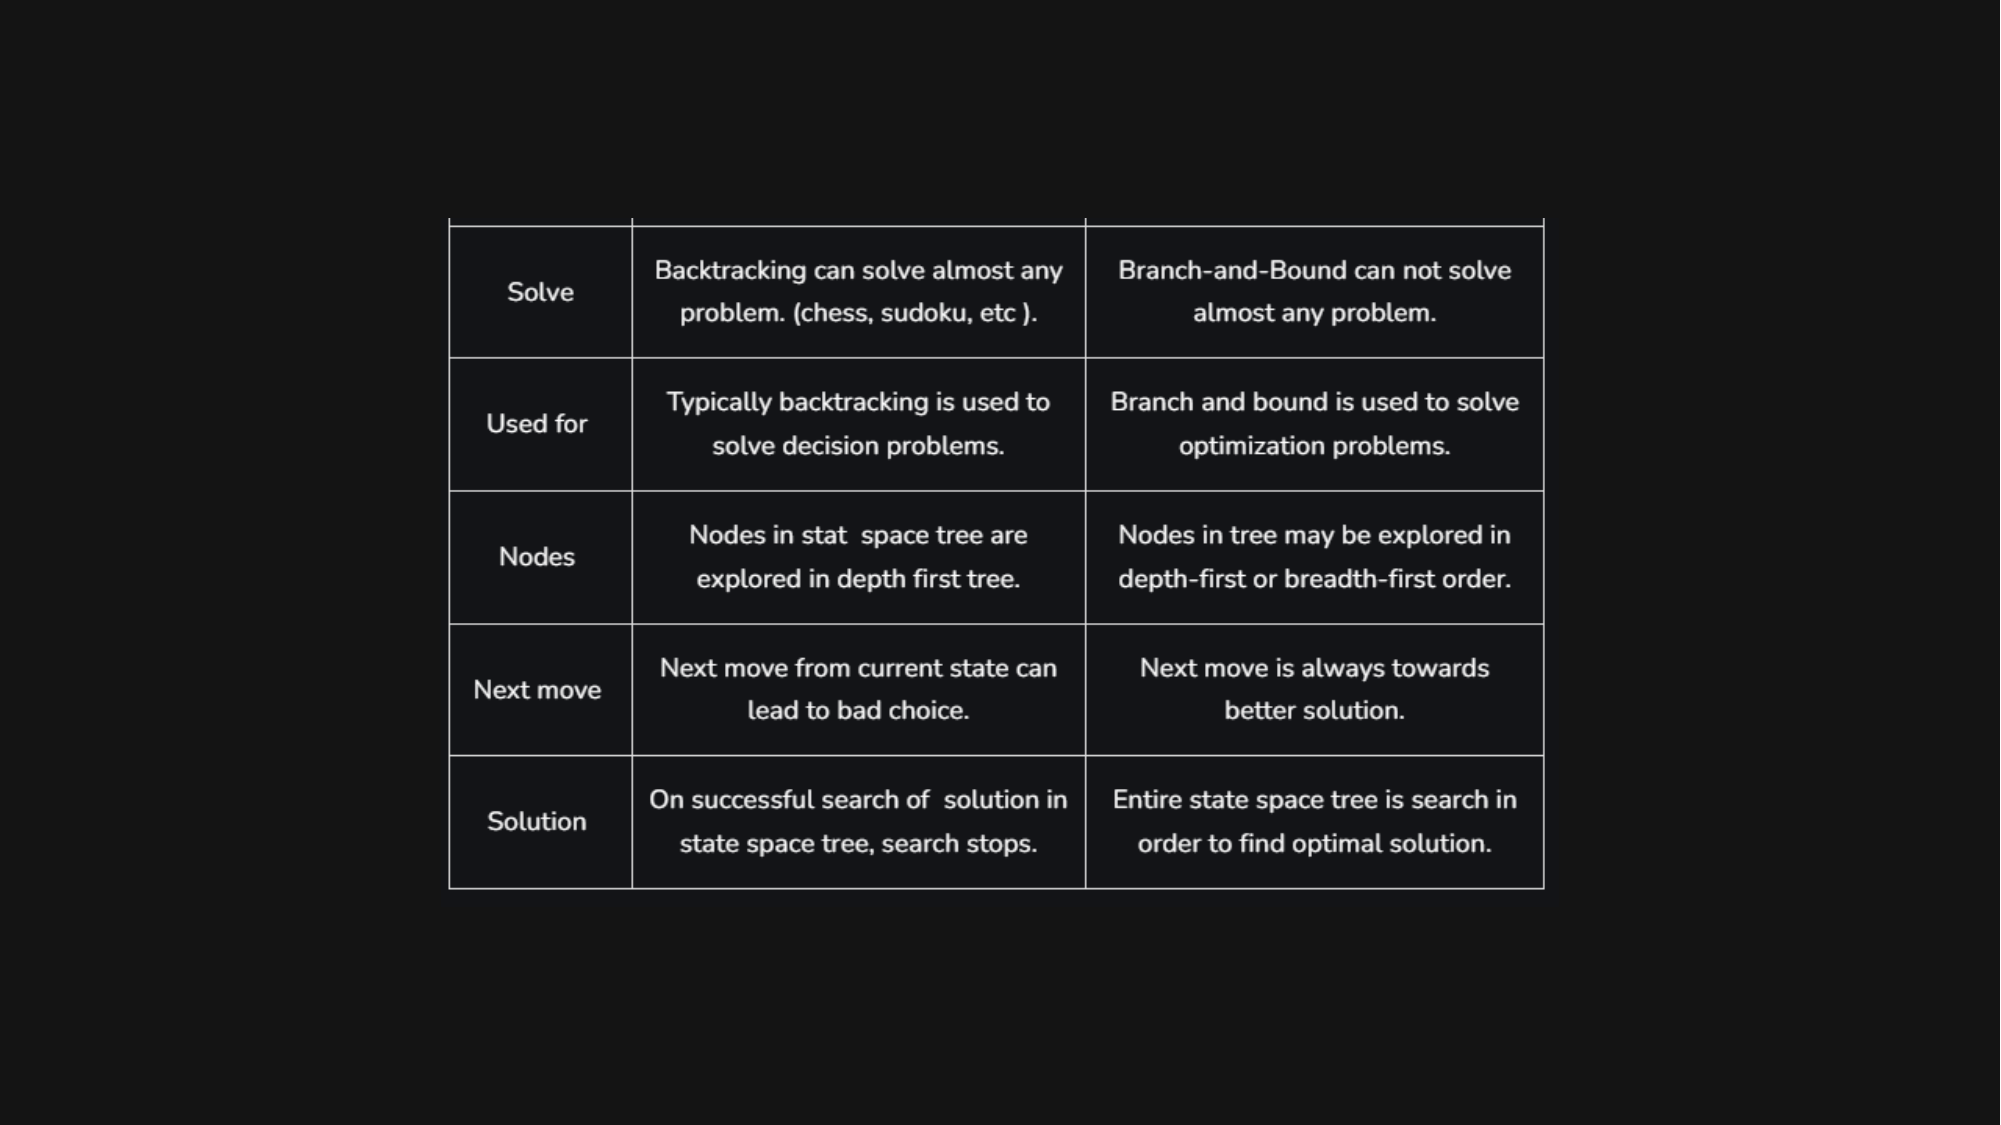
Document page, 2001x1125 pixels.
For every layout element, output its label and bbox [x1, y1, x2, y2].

picture [441, 218, 1559, 907]
